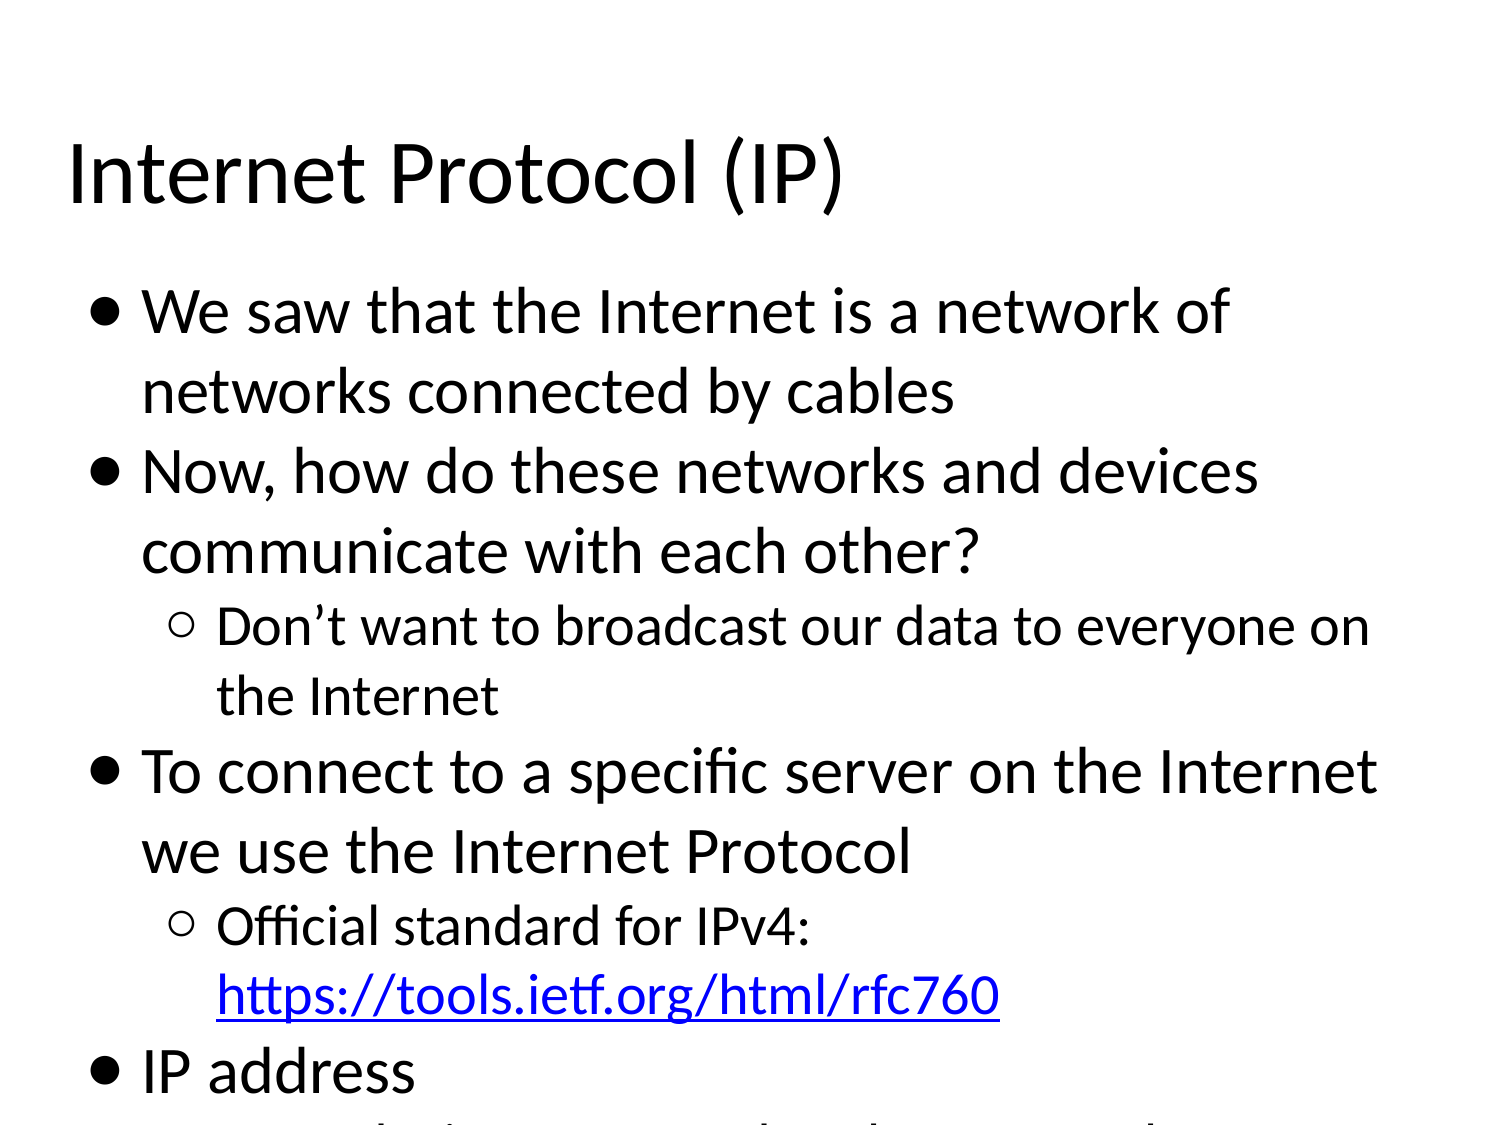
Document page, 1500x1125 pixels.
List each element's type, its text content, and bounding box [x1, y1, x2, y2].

title Internet Protocol (IP) [51, 97, 1449, 223]
list We saw that the Internet is a network of networks connected by cables Now, how do these networks and devices communicate with each other? Don’t want to broadcast our data to everyone on the Internet To connect to a specific server on the Internet we use the Internet Protocol Official standard for IPv4: https://tools.ietf.org/html/rfc760 IP address Every device connected to the Internet has an IP address That device’s “location” on the Internet To connect to specific device, send data to its IP address Similar to send mail to a street address in the physical world [51, 252, 1449, 1000]
